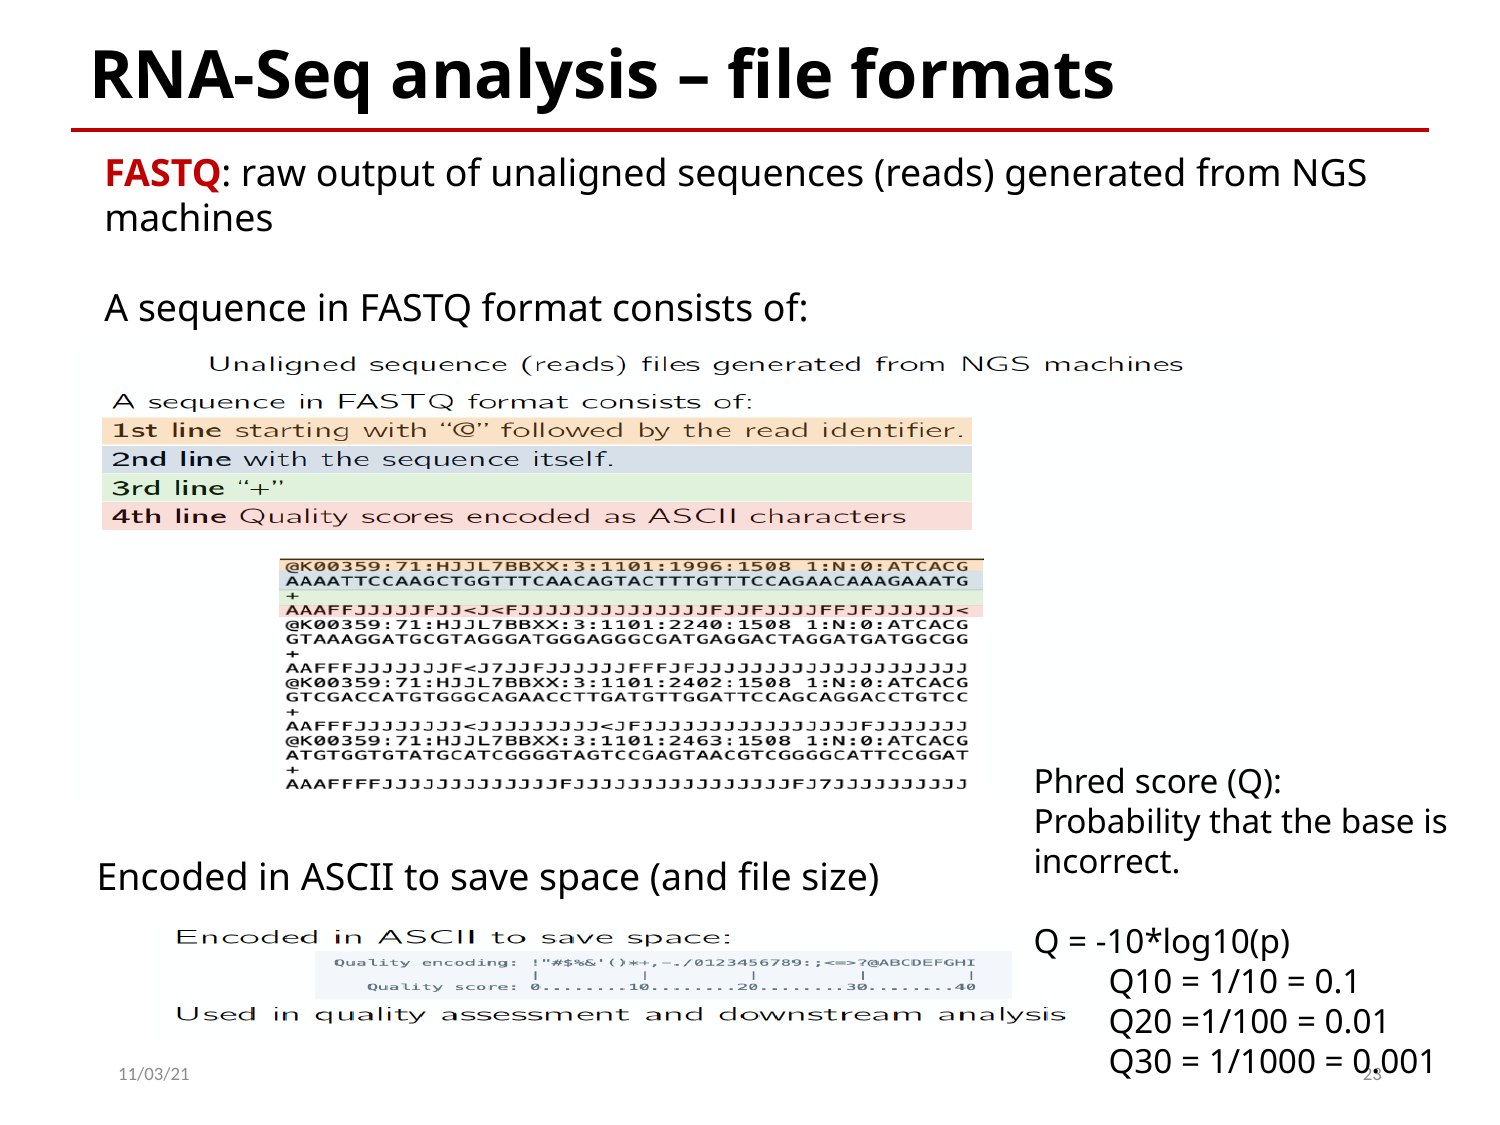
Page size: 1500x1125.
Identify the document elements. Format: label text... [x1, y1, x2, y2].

text_box FASTQ: raw output of unaligned sequences (reads) generated from NGS machines A sequence in FASTQ format consists of: [89, 141, 1448, 337]
picture [150, 926, 1132, 1042]
text_box Phred score (Q): Probability that the base is incorrect. Q = -10*log10(p) Q10 = 1/10 = 0.1 Q20 =1/100 = 0.01 Q30 = 1/1000 = 0.001 [1018, 752, 1500, 1088]
text_box Encoded in ASCII to save space (and file size) [81, 845, 895, 906]
text_box RNA-Seq analysis – file formats [74, 24, 1425, 118]
picture [70, 344, 1282, 798]
slide_number 23 [1059, 1042, 1397, 1103]
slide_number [103, 1042, 441, 1103]
